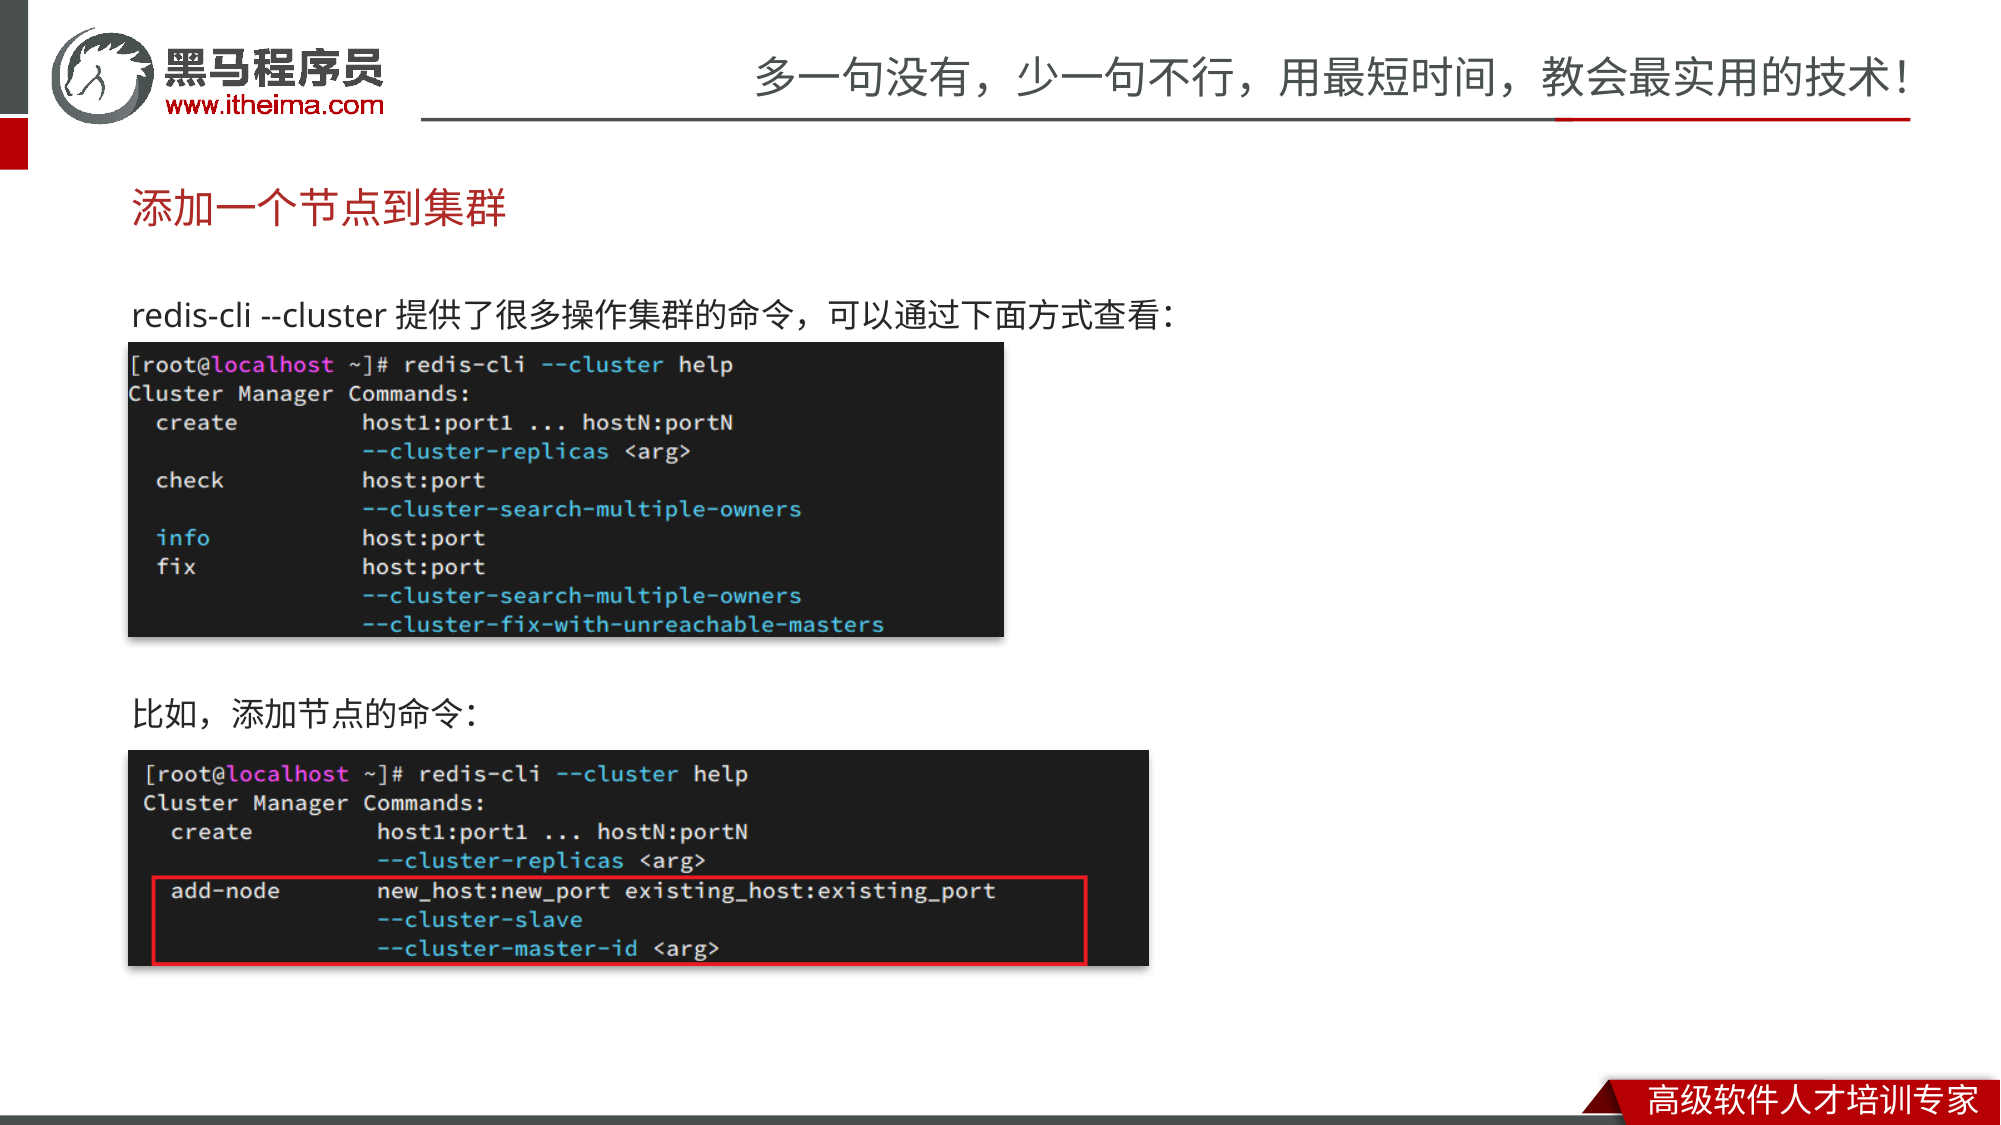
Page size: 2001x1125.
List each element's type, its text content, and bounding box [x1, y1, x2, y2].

title 添加一个节点到集群 [116, 164, 1872, 250]
list redis-cli --cluster提供了很多操作集群的命令，可以通过下面方式查看： 比如，添加节点的命令： [116, 266, 1872, 373]
picture [128, 342, 1004, 638]
picture [128, 749, 1149, 966]
picture [50, 26, 384, 125]
